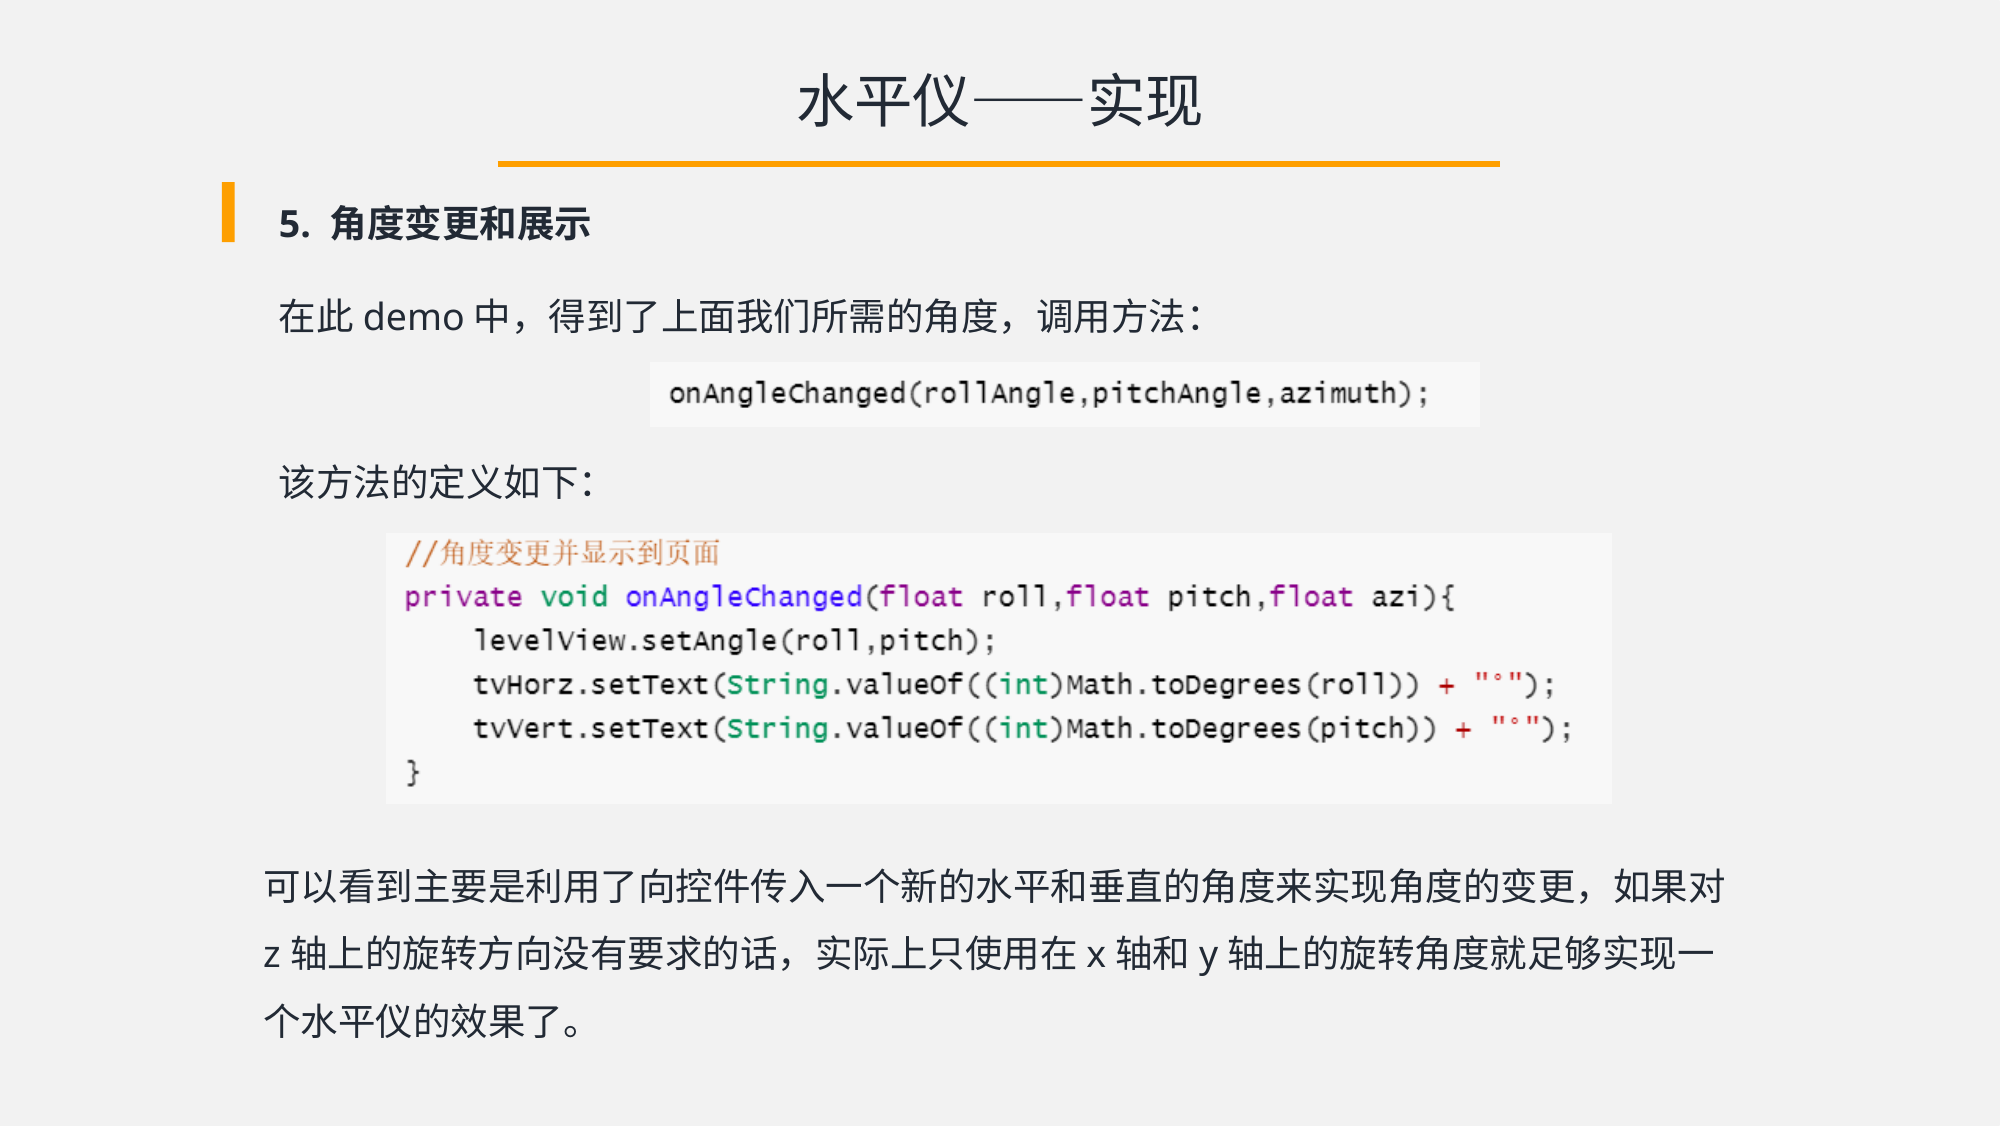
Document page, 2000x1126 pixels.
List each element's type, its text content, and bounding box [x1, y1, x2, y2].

text_box 5. 角度变更和展示 [278, 177, 1356, 245]
picture [385, 533, 1612, 804]
text_box 在此demo中，得到了上面我们所需的角度，调用方法： [278, 270, 1753, 338]
text_box 可以看到主要是利用了向控件传入一个新的水平和垂直的角度来实现角度的变更，如果对z轴上的旋转方向没有要求的话，实际上只使用在x轴和y轴上的旋转角度就足够实现一个水平仪的效果了。 [263, 840, 1737, 1043]
text_box 水平仪——实现 [606, 64, 1393, 135]
text_box [221, 182, 235, 243]
text_box 该方法的定义如下： [278, 436, 1753, 505]
picture [649, 362, 1481, 427]
